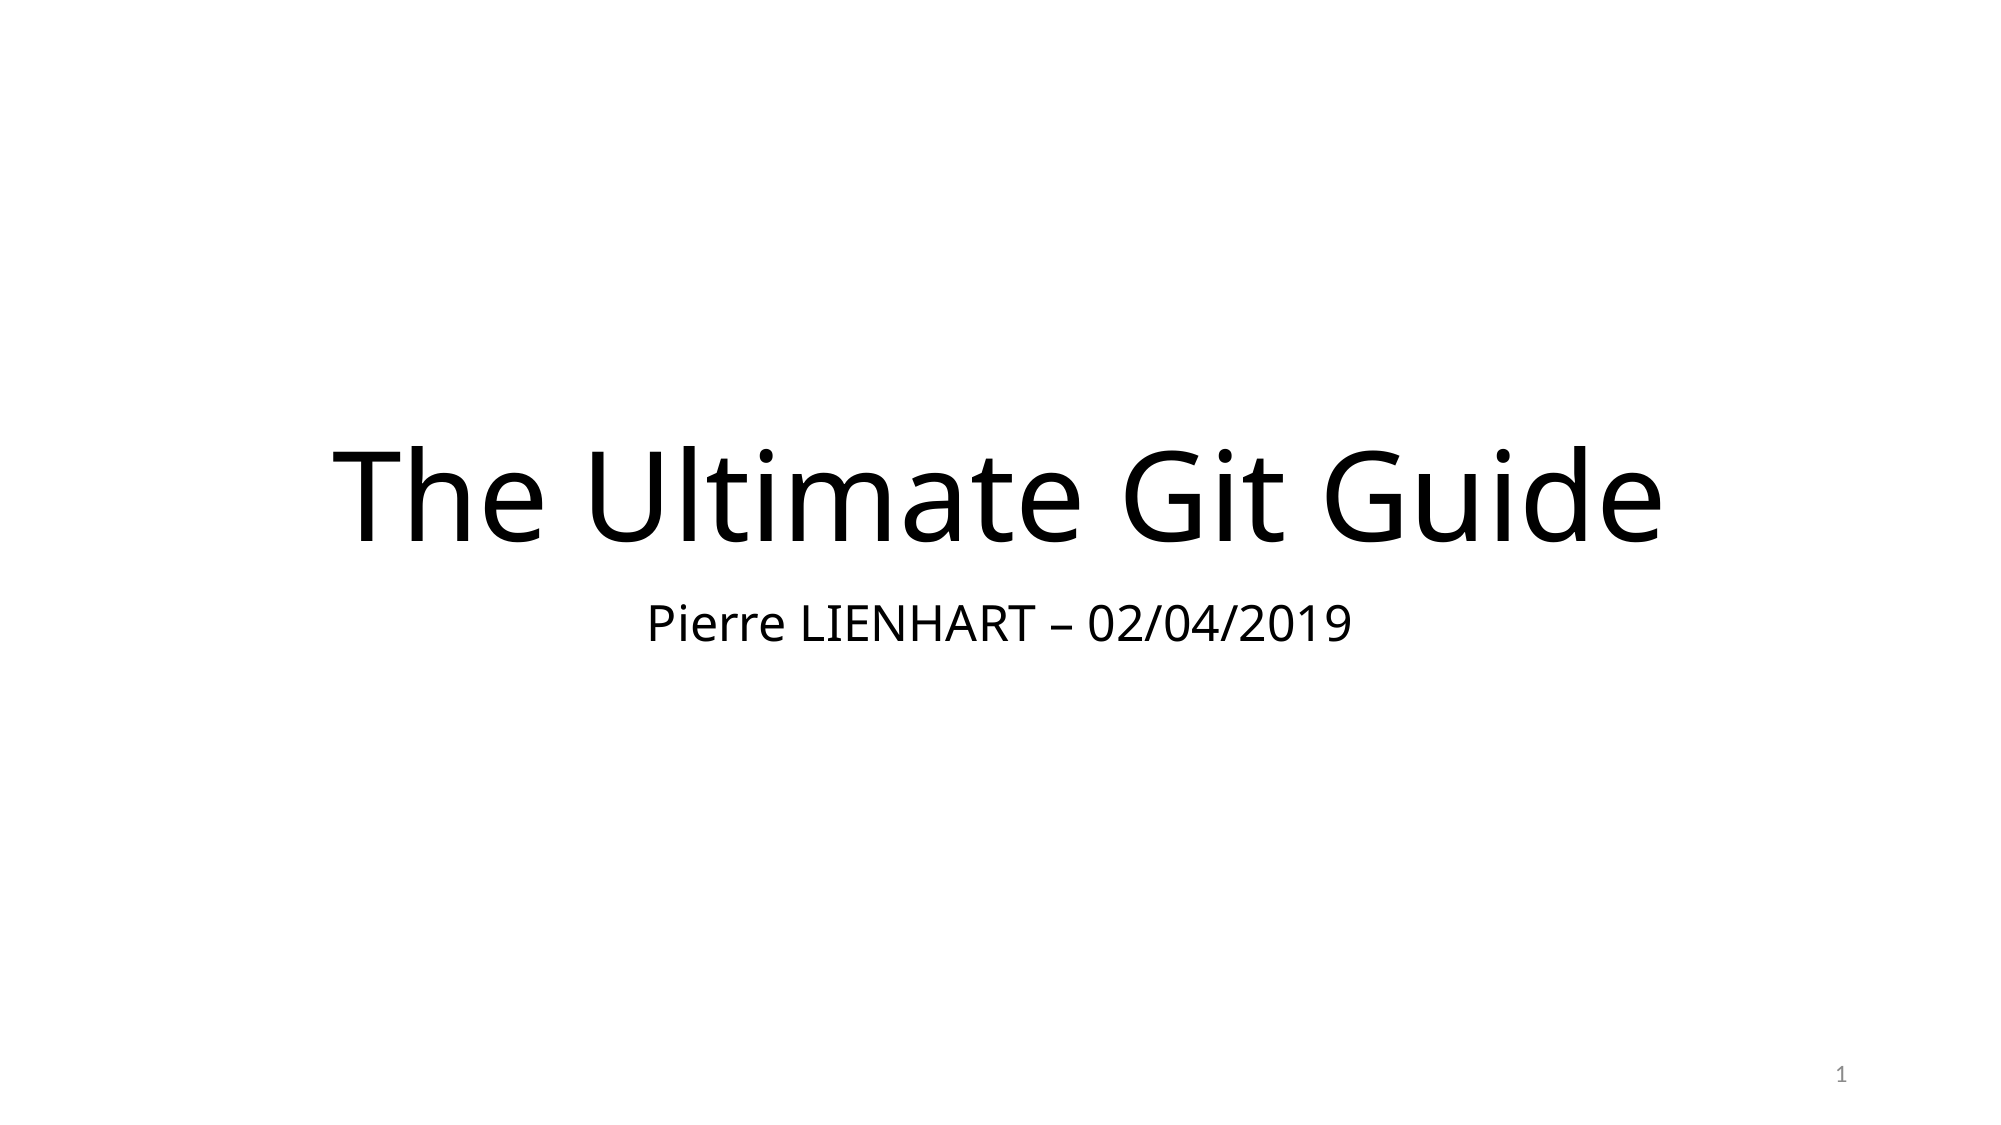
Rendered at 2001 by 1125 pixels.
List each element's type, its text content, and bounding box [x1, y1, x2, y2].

title The Ultimate Git Guide [249, 184, 1750, 576]
subtitle Pierre LIENHART – 02/04/2019 [249, 590, 1750, 863]
slide_number 1 [1412, 1042, 1863, 1103]
